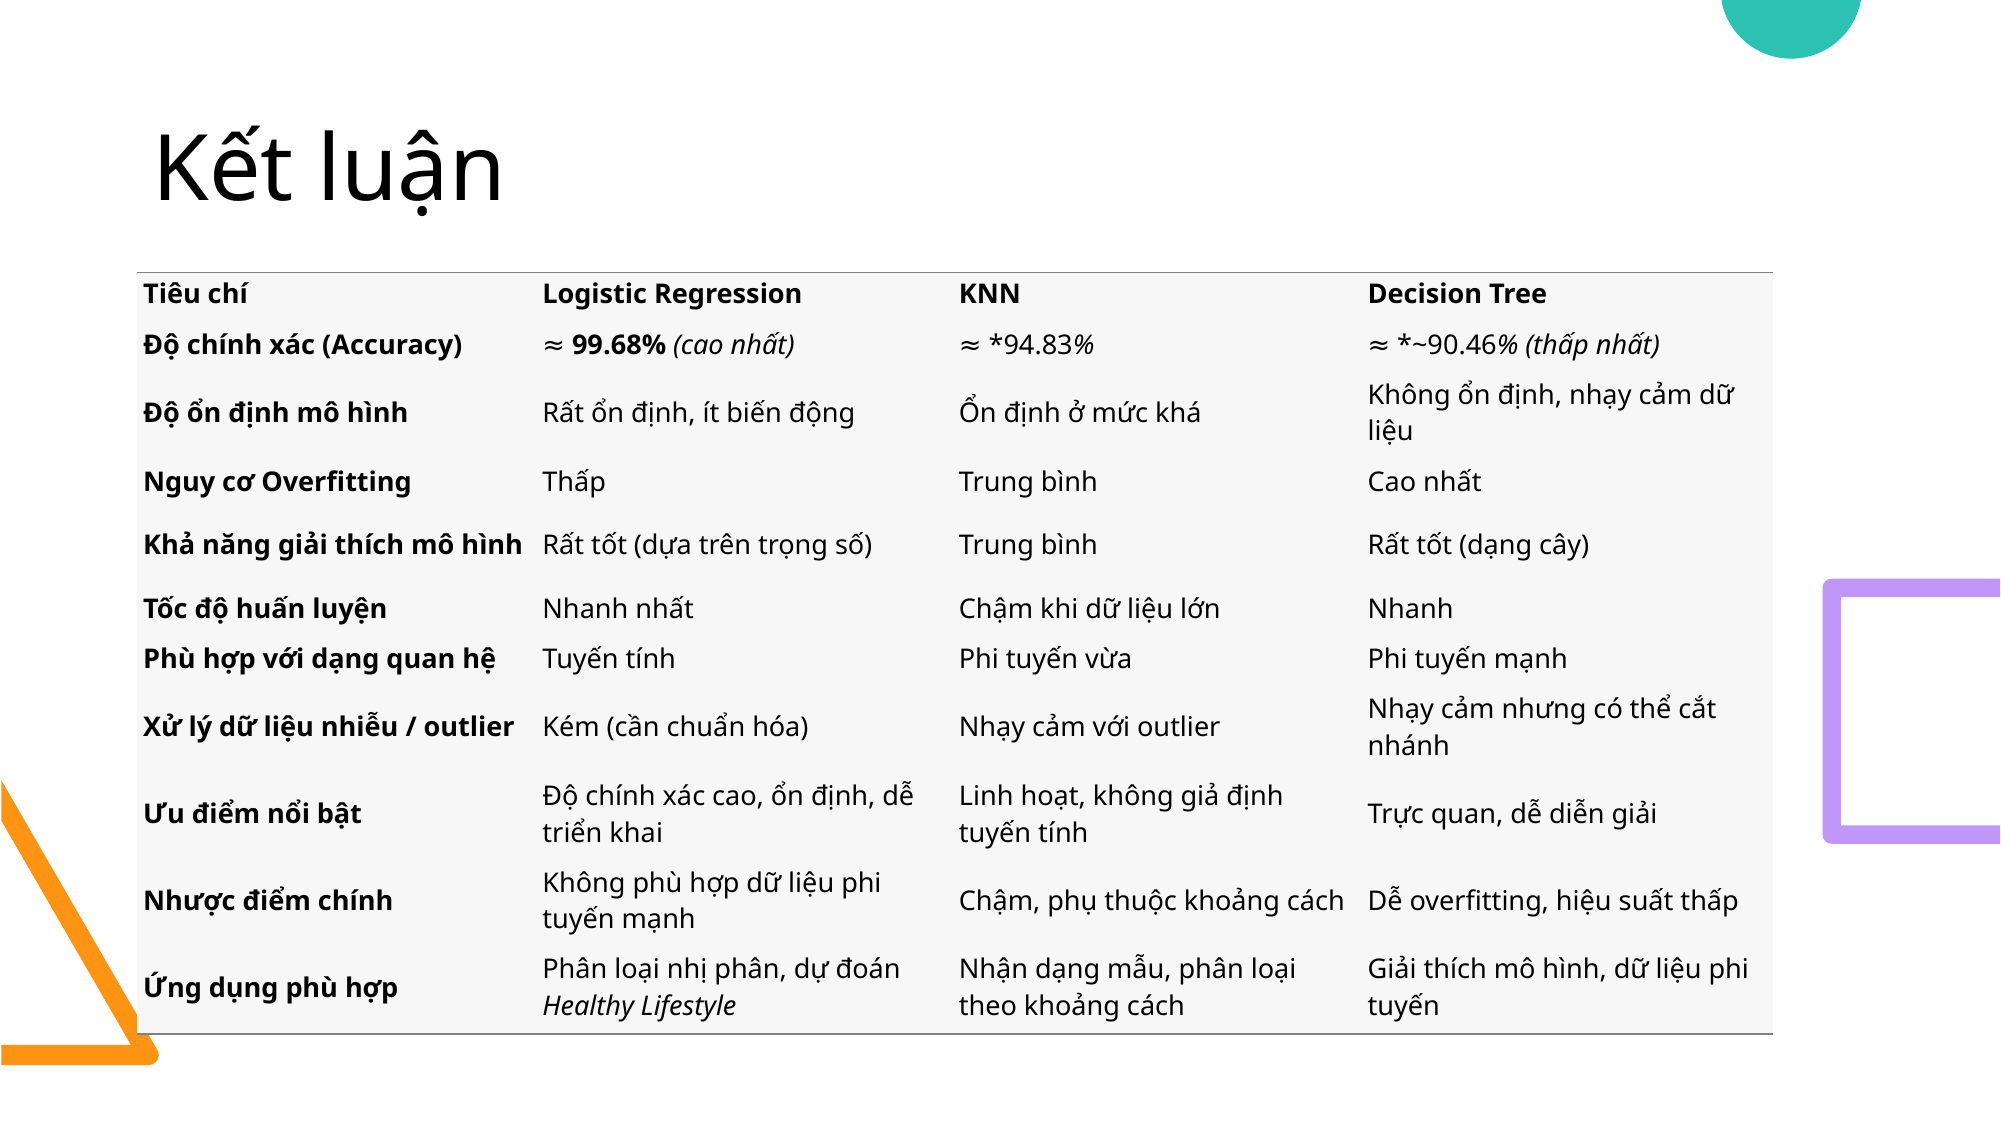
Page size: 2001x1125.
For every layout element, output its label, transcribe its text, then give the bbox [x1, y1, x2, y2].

table_cell Nhanh [1362, 587, 1773, 637]
table_cell Rất tốt (dựa trên trọng số) [537, 509, 954, 587]
table_cell Trực quan, dễ diễn giải [1362, 774, 1773, 860]
table_cell Thấp [537, 459, 954, 509]
table_cell Nhận dạng mẫu, phân loại theo khoảng cách [954, 947, 1362, 1033]
table_cell Phi tuyến mạnh [1362, 637, 1773, 687]
table_cell Nhanh nhất [537, 587, 954, 637]
table_cell ≈ 99.68% (cao nhất) [537, 323, 954, 373]
table_cell Dễ overfitting, hiệu suất thấp [1362, 860, 1773, 947]
table_cell Ưu điểm nổi bật [137, 774, 537, 860]
table_cell Nhạy cảm nhưng có thể cắt nhánh [1362, 687, 1773, 774]
table_cell Kém (cần chuẩn hóa) [537, 687, 954, 774]
table_header Tiêu chí [137, 273, 537, 323]
table_cell Không ổn định, nhạy cảm dữ liệu [1362, 373, 1773, 459]
table_cell Phi tuyến vừa [954, 637, 1362, 687]
table_cell Ổn định ở mức khá [954, 373, 1362, 459]
table_cell Khả năng giải thích mô hình [137, 509, 537, 587]
table_cell Ứng dụng phù hợp [137, 947, 537, 1033]
table_cell Linh hoạt, không giả định tuyến tính [954, 774, 1362, 860]
table_cell Xử lý dữ liệu nhiễu / outlier [137, 687, 537, 774]
table_cell Rất ổn định, ít biến động [537, 373, 954, 459]
table_cell Nhạy cảm với outlier [954, 687, 1362, 774]
table_cell Độ ổn định mô hình [137, 373, 537, 459]
table_cell Trung bình [954, 459, 1362, 509]
table_cell Chậm, phụ thuộc khoảng cách [954, 860, 1362, 947]
table_cell Tuyến tính [537, 637, 954, 687]
table_cell Cao nhất [1362, 459, 1773, 509]
table_cell Phân loại nhị phân, dự đoán Healthy Lifestyle [537, 947, 954, 1033]
table_cell Giải thích mô hình, dữ liệu phi tuyến [1362, 947, 1773, 1033]
table_cell Trung bình [954, 509, 1362, 587]
table_header KNN [954, 273, 1362, 323]
table_cell ≈ *94.83% [954, 323, 1362, 373]
table_header Decision Tree [1362, 273, 1773, 323]
table_cell ≈ *~90.46% (thấp nhất) [1362, 323, 1773, 373]
table_cell Không phù hợp dữ liệu phi tuyến mạnh [537, 860, 954, 947]
title Kết luận [137, 50, 1863, 292]
table_cell Phù hợp với dạng quan hệ [137, 637, 537, 687]
table_cell Nguy cơ Overfitting [137, 459, 537, 509]
table_cell Tốc độ huấn luyện [137, 587, 537, 637]
table_cell Độ chính xác cao, ổn định, dễ triển khai [537, 774, 954, 860]
table_cell Chậm khi dữ liệu lớn [954, 587, 1362, 637]
table_header Logistic Regression [537, 273, 954, 323]
table_cell Rất tốt (dạng cây) [1362, 509, 1773, 587]
table_cell Độ chính xác (Accuracy) [137, 323, 537, 373]
table_cell Nhược điểm chính [137, 860, 537, 947]
